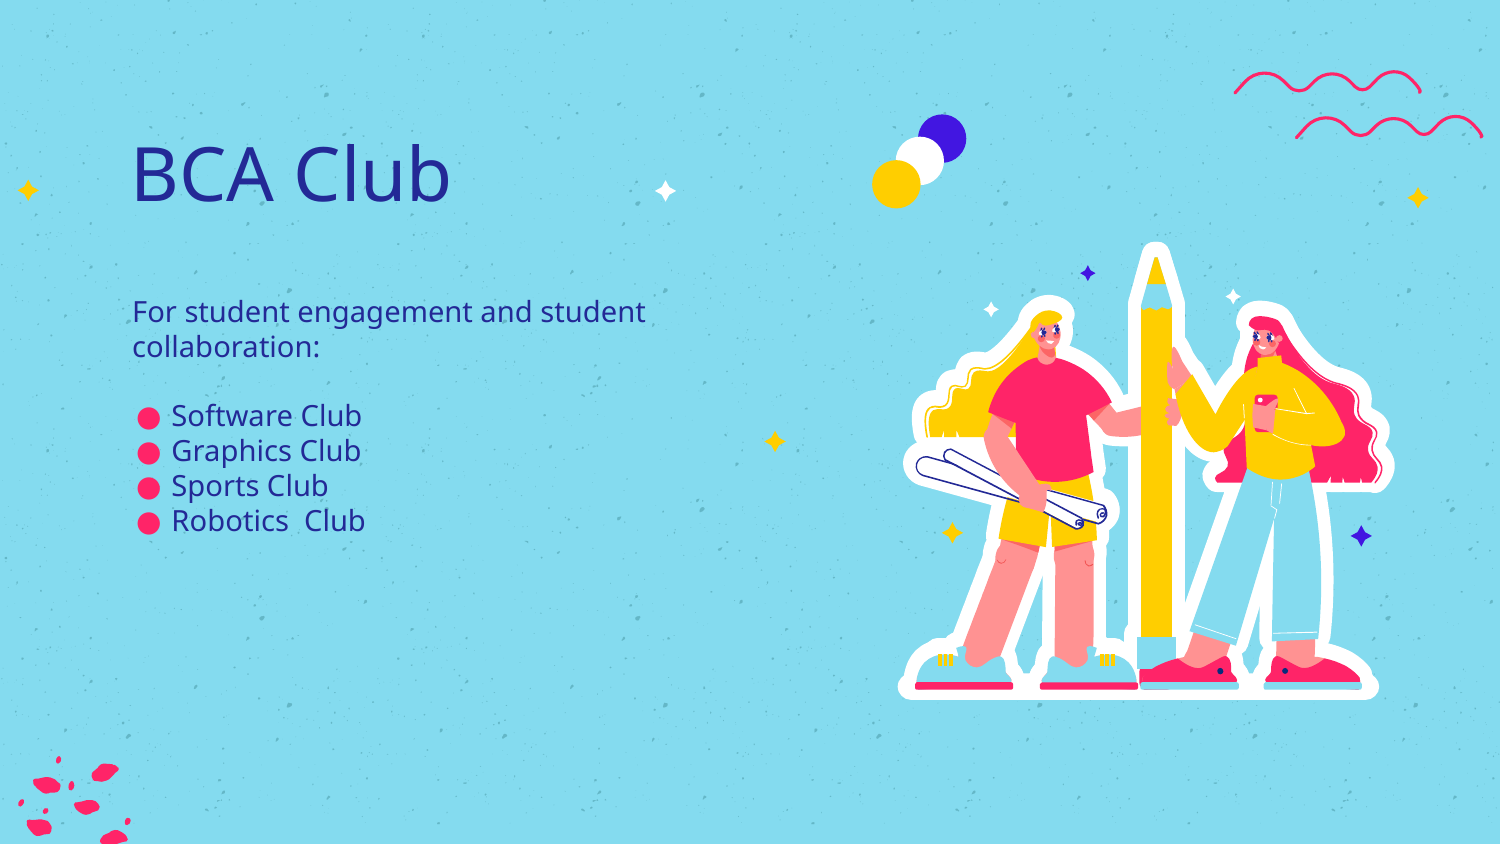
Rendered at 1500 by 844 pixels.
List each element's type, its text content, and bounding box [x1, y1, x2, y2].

list For student engagement and student collaboration: Software Club Graphics Club Sports Club Robotics Club [116, 277, 691, 690]
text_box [909, 254, 1384, 690]
title BCA Club [115, 111, 693, 240]
